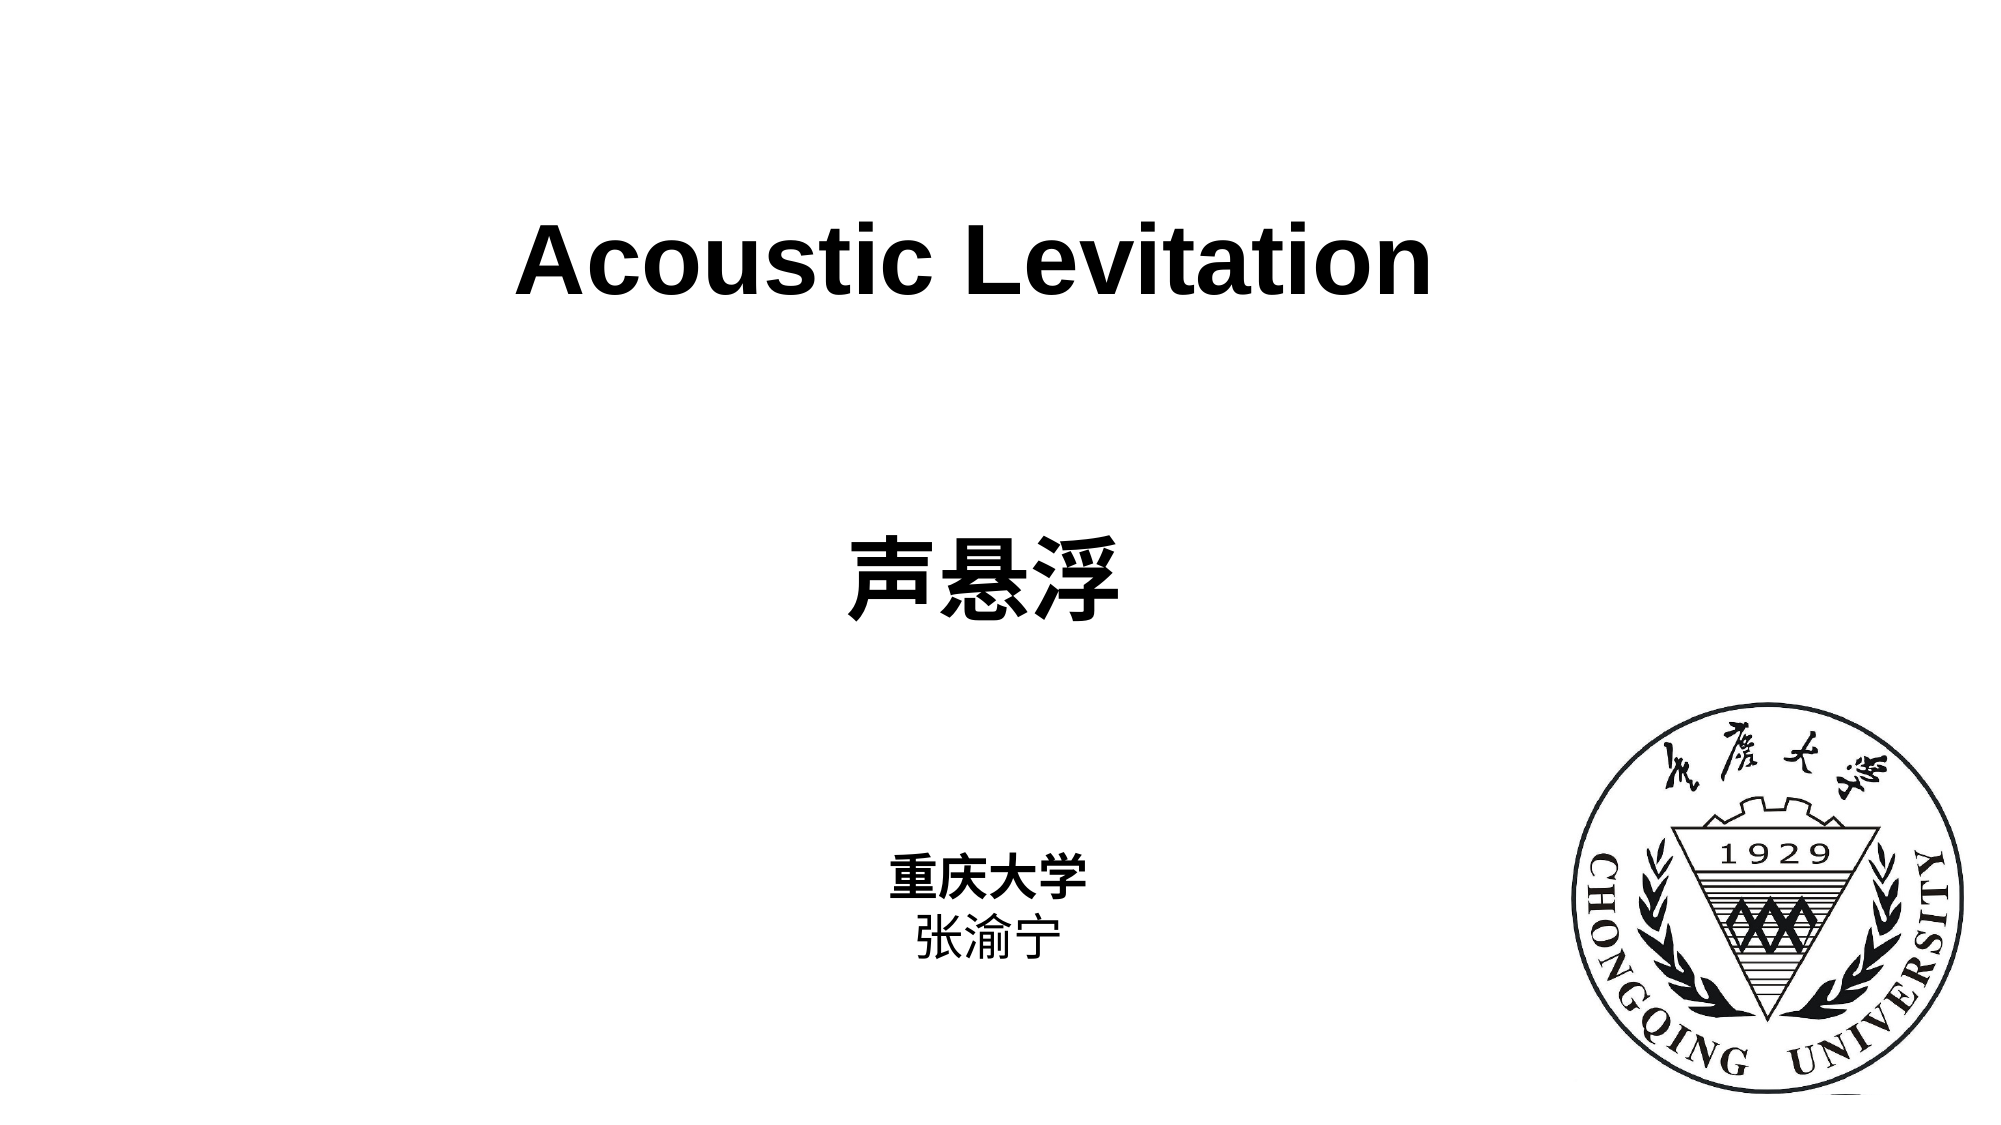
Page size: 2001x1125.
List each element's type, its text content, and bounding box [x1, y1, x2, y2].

title Acoustic Levitation [109, 164, 1867, 360]
text_box 重庆大学 张渝宁 [483, 837, 1494, 973]
picture [1571, 702, 1964, 1095]
text_box 声悬浮 [832, 514, 1138, 639]
